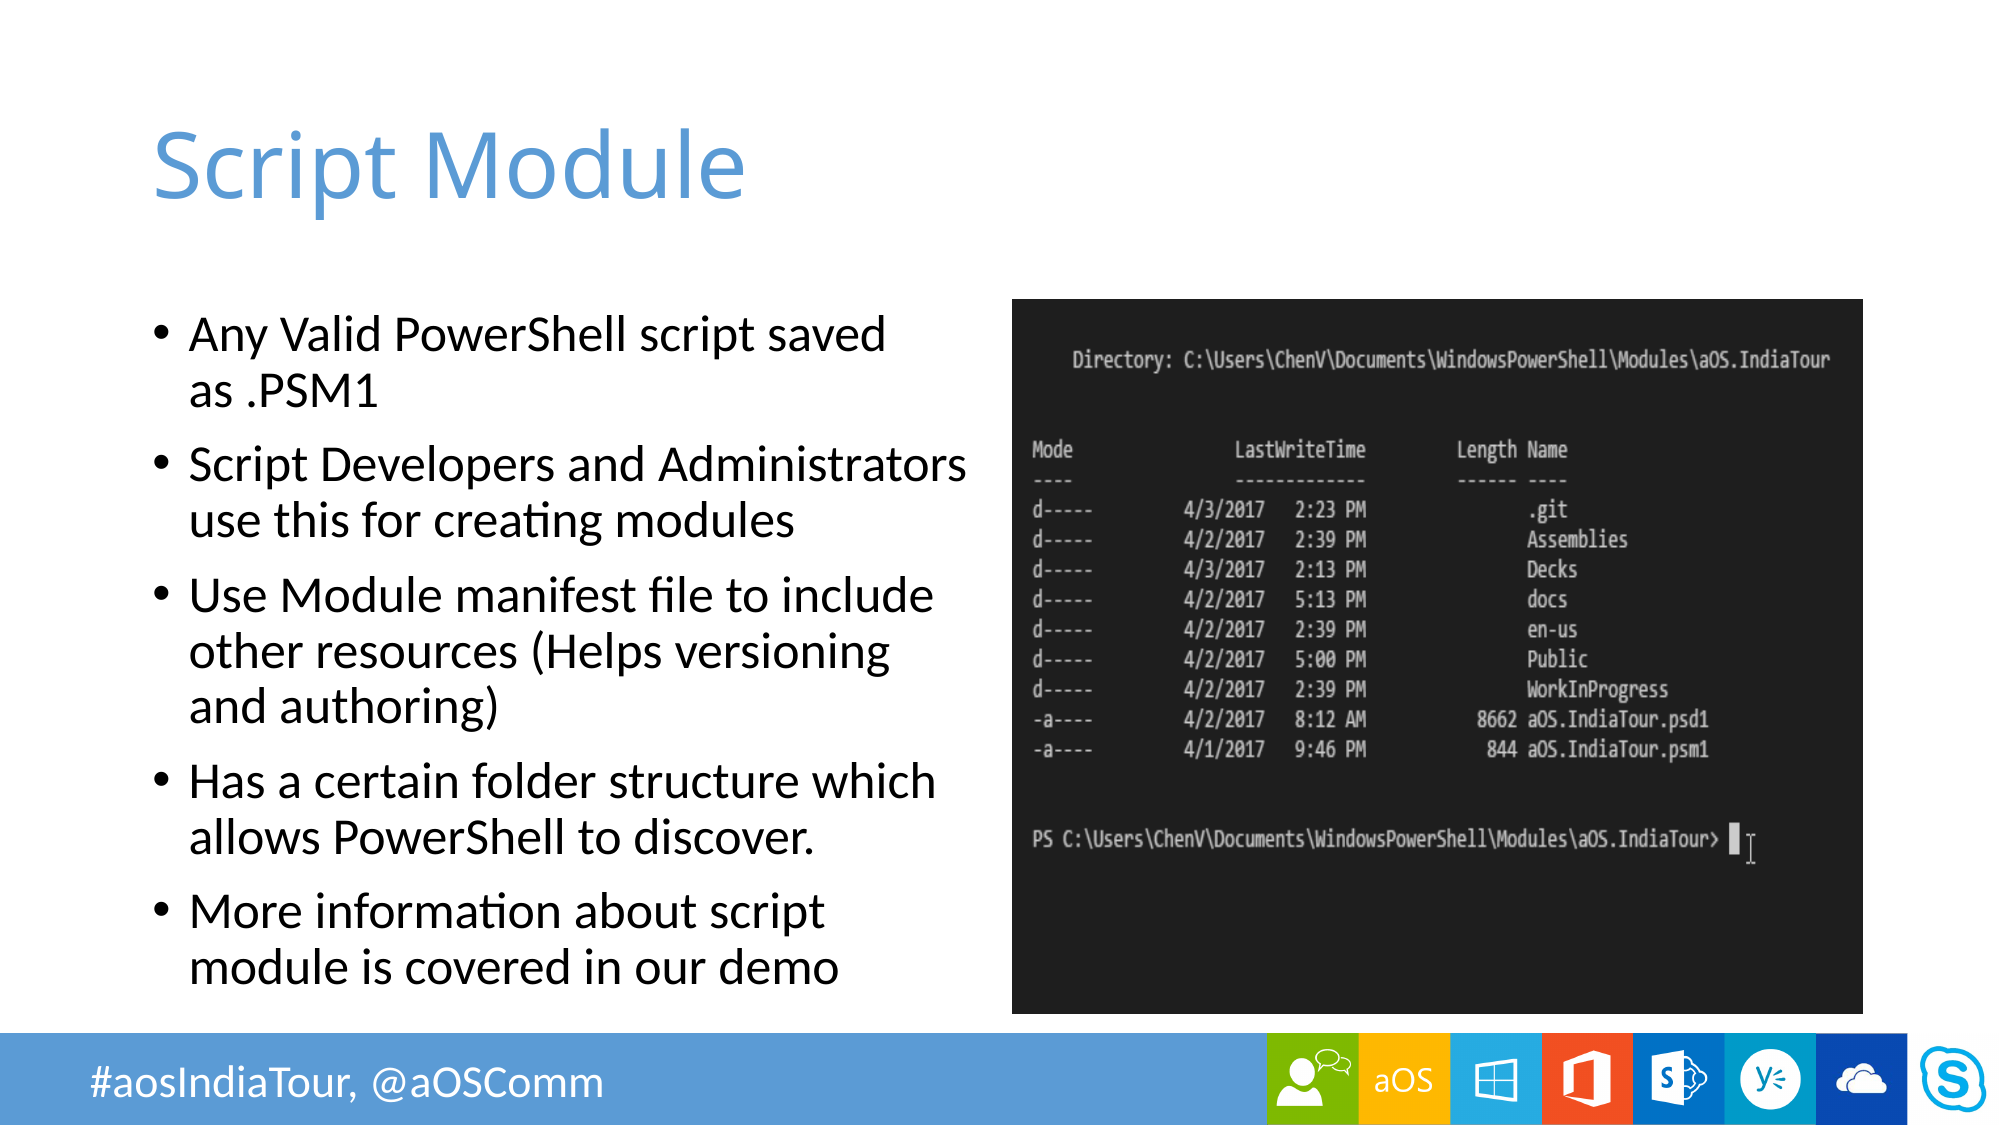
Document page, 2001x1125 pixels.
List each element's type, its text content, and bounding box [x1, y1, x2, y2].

picture [1741, 1050, 1800, 1109]
picture [1012, 299, 1863, 1014]
title Script Module [137, 59, 1863, 278]
picture [1817, 1033, 1999, 1125]
list Any Valid PowerShell script saved as .PSM1 Script Developers and Administrators use this for creating modules Use Module manifest file to include other resources (Helps versioning and authoring) Has a certain folder structure which allows PowerShell to discover. More information about script module is covered in our demo [137, 299, 988, 1014]
picture [1267, 1033, 1723, 1125]
text_box #aosIndiaTour, @aOSComm [0, 1033, 1267, 1125]
